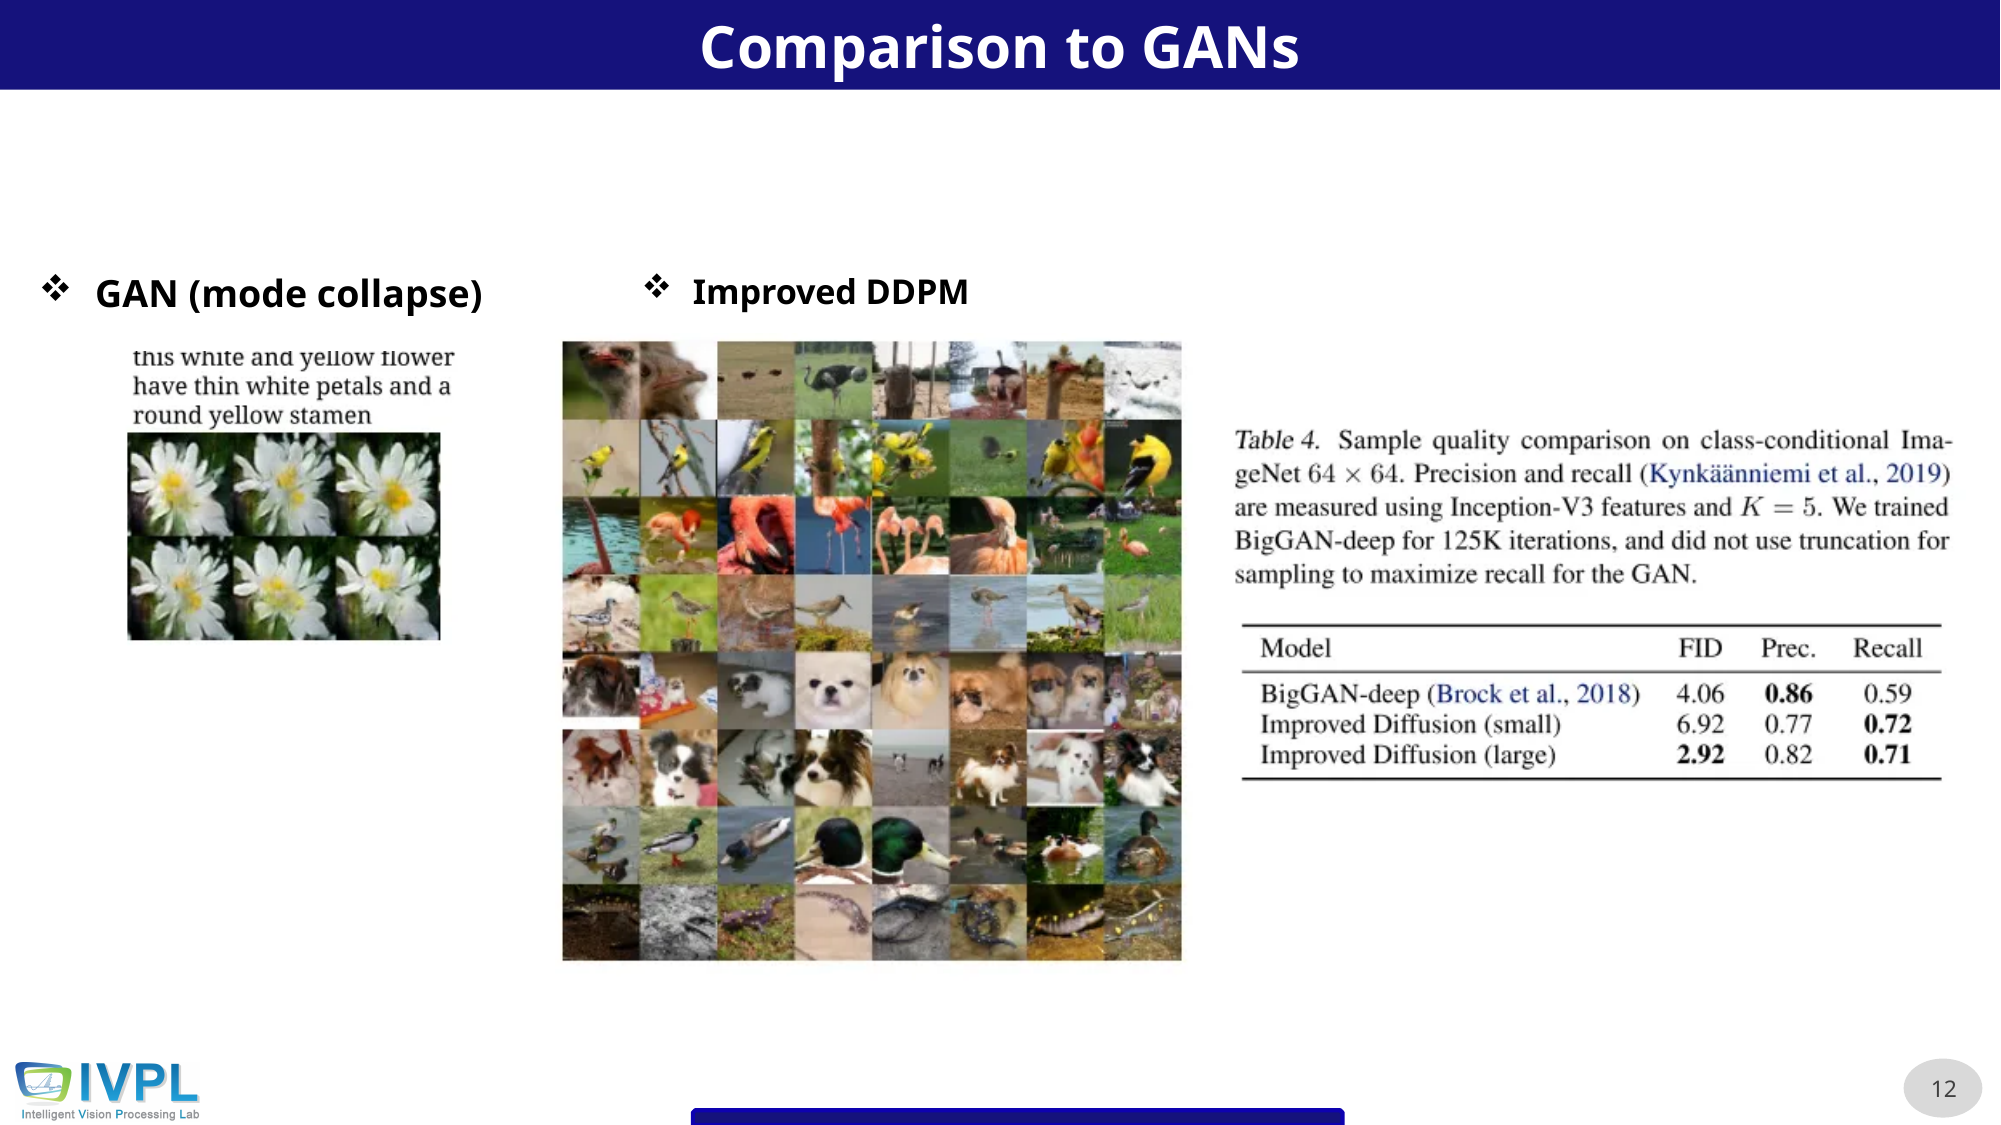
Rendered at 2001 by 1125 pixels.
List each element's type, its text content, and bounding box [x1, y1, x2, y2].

picture [555, 333, 1193, 1003]
picture [15, 1062, 200, 1122]
text_box GAN (mode collapse) [23, 262, 510, 405]
text_box Improved DDPM [626, 262, 1046, 319]
list Comparison to GANs [66, 0, 1934, 90]
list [125, 351, 487, 646]
picture [1215, 423, 1967, 795]
